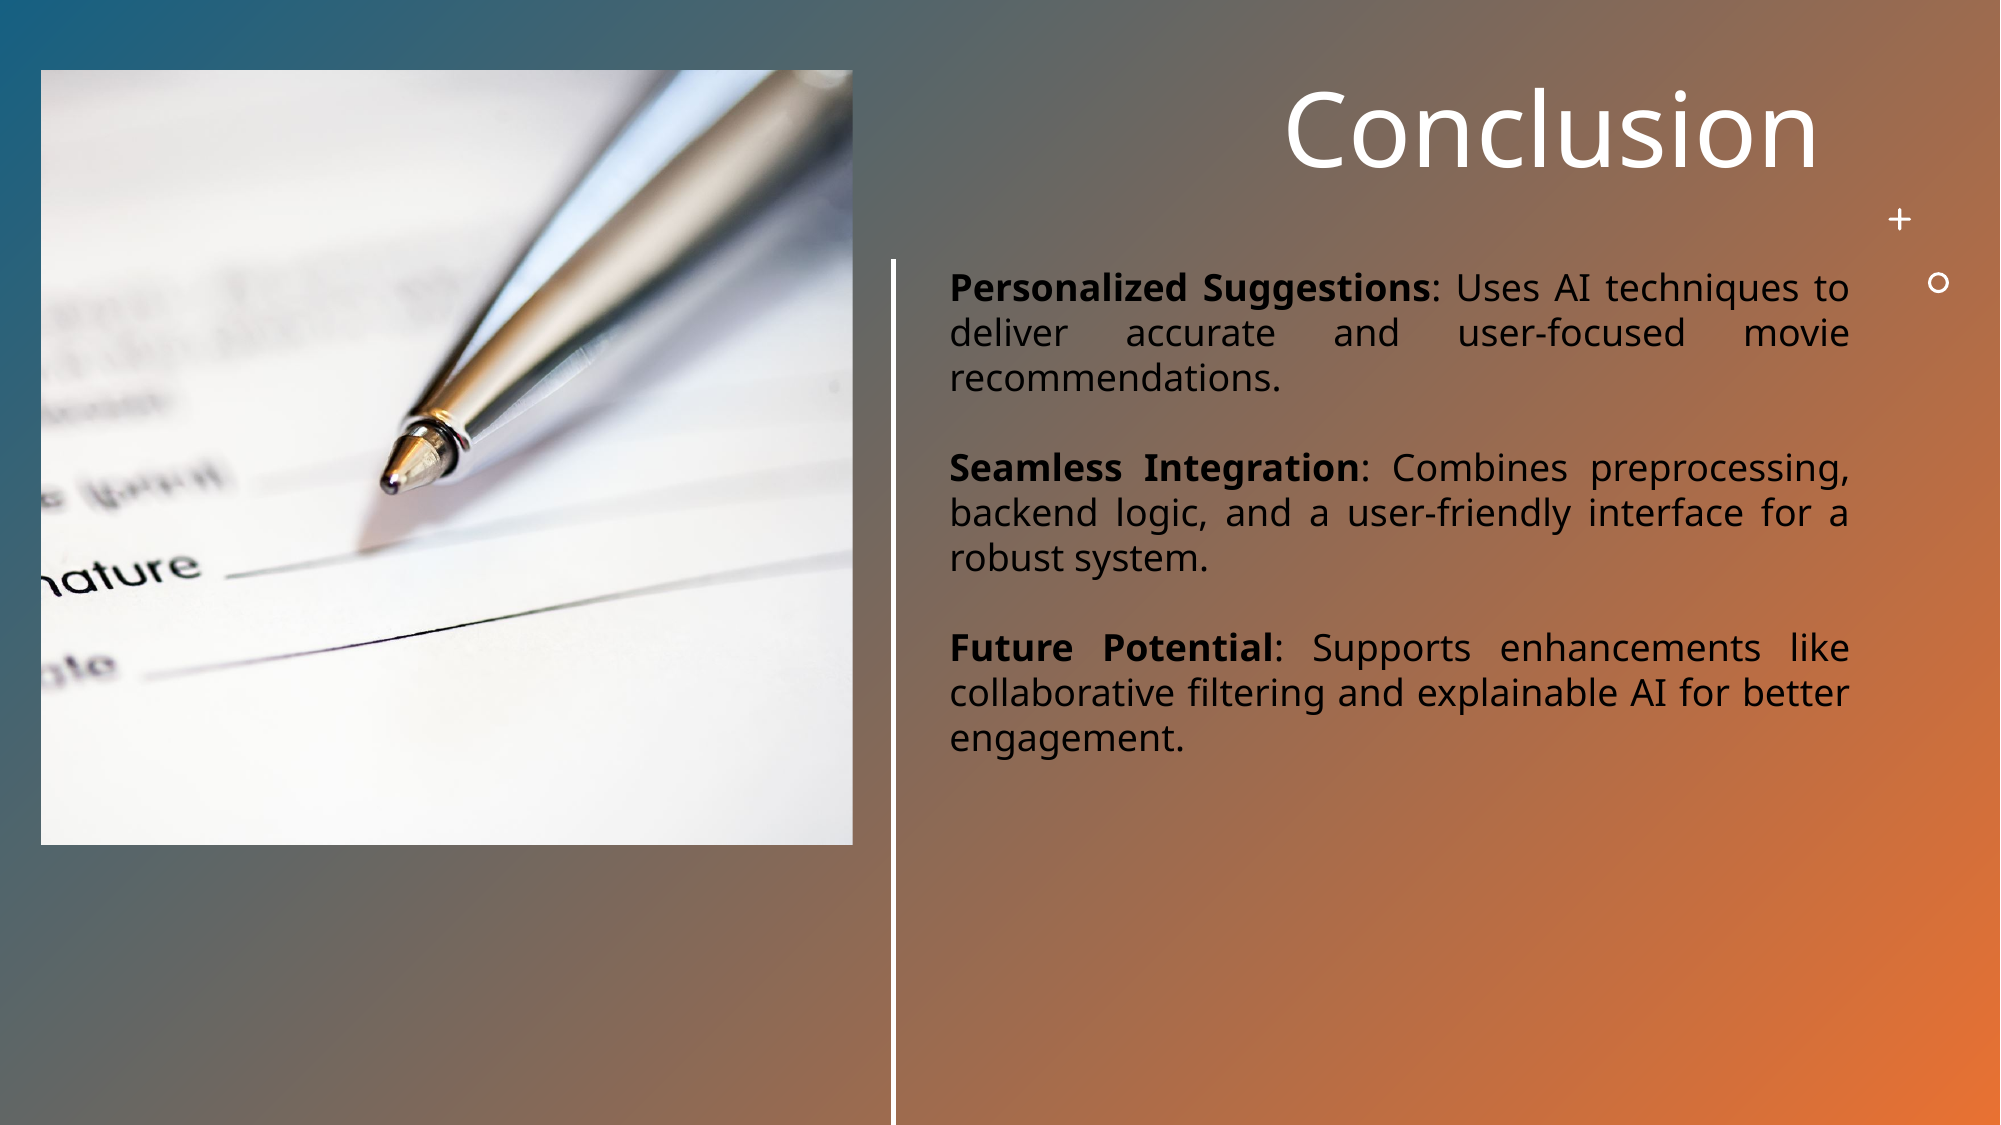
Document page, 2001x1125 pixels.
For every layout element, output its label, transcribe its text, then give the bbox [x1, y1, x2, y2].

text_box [1887, 207, 1950, 294]
text_box [0, 0, 2000, 1125]
picture [40, 69, 853, 845]
title Conclusion [1113, 70, 1838, 256]
text_box Personalized Suggestions: Uses AI techniques to deliver accurate and user-focused movie recommendations. Seamless Integration: Combines preprocessing, backend logic, and a user-friendly interface for a robust system. Future Potential: Supports enhancements like collaborative filtering and explainable AI for better engagement. [934, 256, 1866, 767]
